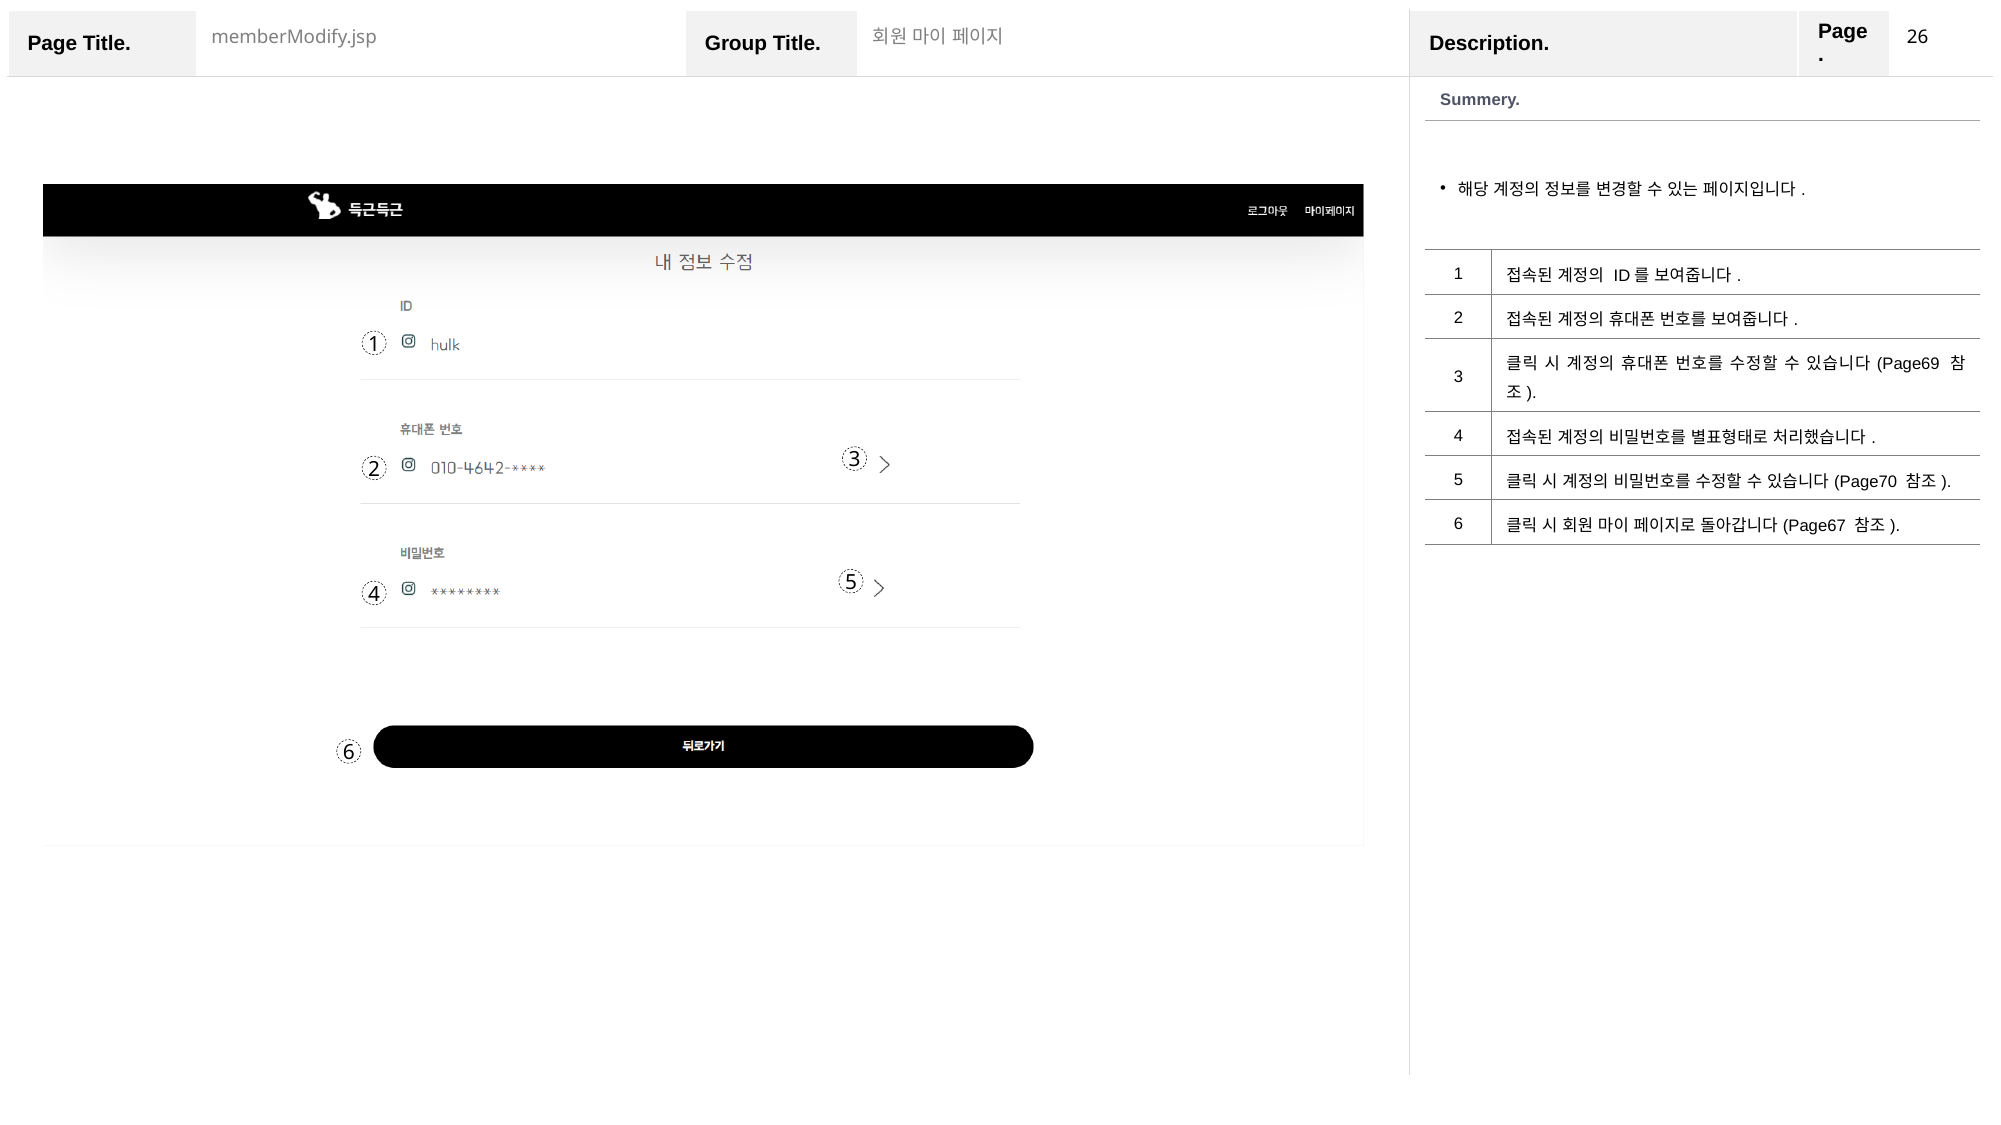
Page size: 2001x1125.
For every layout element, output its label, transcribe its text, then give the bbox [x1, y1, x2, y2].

list memberModify.jsp [196, 18, 684, 55]
table_cell 5 [1425, 456, 1491, 499]
table_cell 1 [1425, 250, 1491, 294]
table_cell 접속된 계정의 휴대폰 번호를 보여줍니다. [1492, 295, 1980, 338]
table_header Summery. [1425, 78, 1980, 120]
picture [42, 184, 1365, 847]
table_cell 4 [1425, 412, 1491, 455]
table_cell 접속된 계정의 ID를 보여줍니다. [1492, 250, 1980, 294]
table_cell 6 [1425, 500, 1491, 544]
text_box 26 [1892, 17, 2000, 58]
table_cell 3 [1425, 339, 1491, 411]
table_cell 접속된 계정의 비밀번호를 별표형태로 처리했습니다. [1492, 412, 1980, 455]
table_cell 2 [1425, 295, 1491, 338]
table_cell 클릭 시 회원 마이 페이지로 돌아갑니다(Page67 참조). [1492, 500, 1980, 544]
table_cell 클릭 시 계정의 휴대폰 번호를 수정할 수 있습니다(Page69 참조). [1492, 339, 1980, 411]
list 회원 마이 페이지 [858, 18, 1405, 55]
table_cell 클릭 시 계정의 비밀번호를 수정할 수 있습니다(Page70 참조). [1492, 456, 1980, 499]
table_cell 해당 계정의 정보를 변경할 수 있는 페이지입니다. [1425, 121, 1980, 249]
